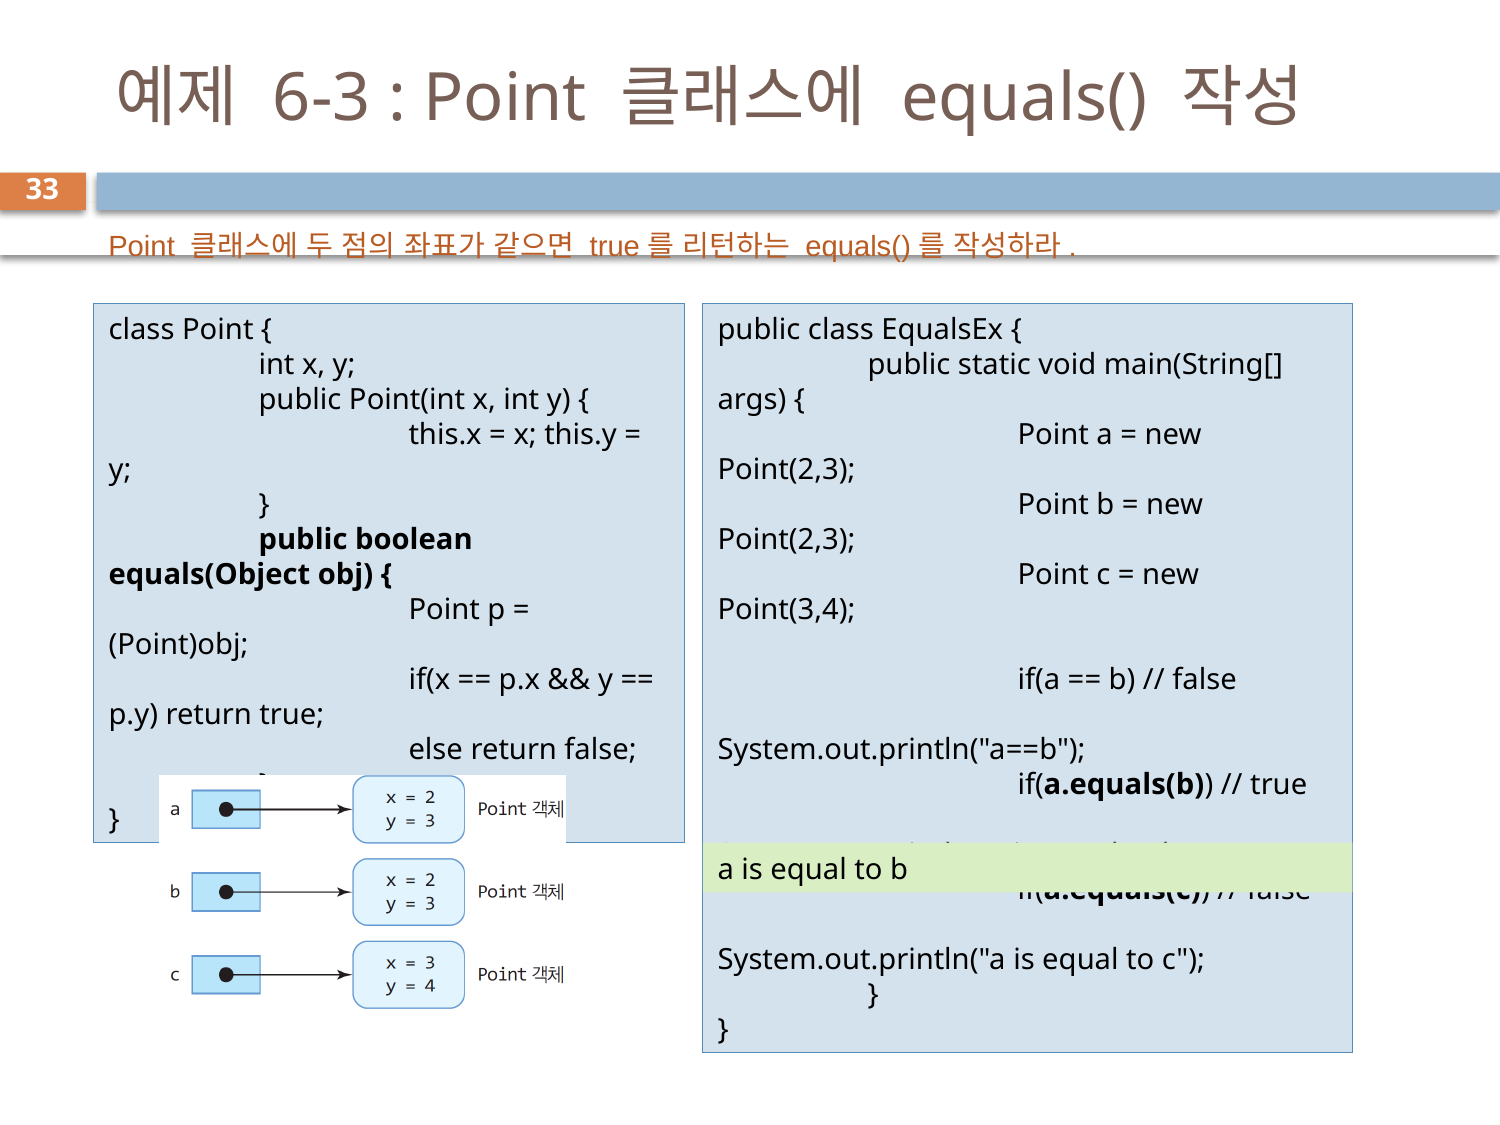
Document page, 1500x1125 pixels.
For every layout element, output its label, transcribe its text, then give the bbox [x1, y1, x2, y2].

slide_number 33 [0, 170, 87, 211]
title 예제 6-3 : Point 클래스에 equals() 작성 [100, 37, 1438, 149]
text_box public class EqualsEx { public static void main(String[] args) { Point a = new Point(2,3); Point b = new Point(2,3); Point c = new Point(3,4); if(a == b) // false System.out.println("a==b"); if(a.equals(b)) // true System.out.println("a is equal to b"); if(a.equals(c)) // false System.out.println("a is equal to c"); } } [702, 303, 1353, 842]
picture [159, 775, 566, 1011]
text_box public class EqualsEx { public static void main(String[] args) { Point a = new Point(2,3); Point b = new Point(2,3); Point c = new Point(3,4); if(a == b) // false System.out.println("a==b"); if(a.equals(b)) // true System.out.println("a is equal to b"); if(a.equals(c)) // false System.out.println("a is equal to c"); } } [702, 893, 1353, 1053]
text_box Point 클래스에 두 점의 좌표가 같으면 true를 리턴하는 equals()를 작성하라. [93, 219, 1383, 270]
text_box a is equal to b [702, 842, 1353, 893]
text_box class Point { int x, y; public Point(int x, int y) { this.x = x; this.y = y; } public boolean equals(Object obj) { Point p = (Point)obj; if(x == p.x && y == p.y) return true; else return false; } } [93, 303, 685, 843]
